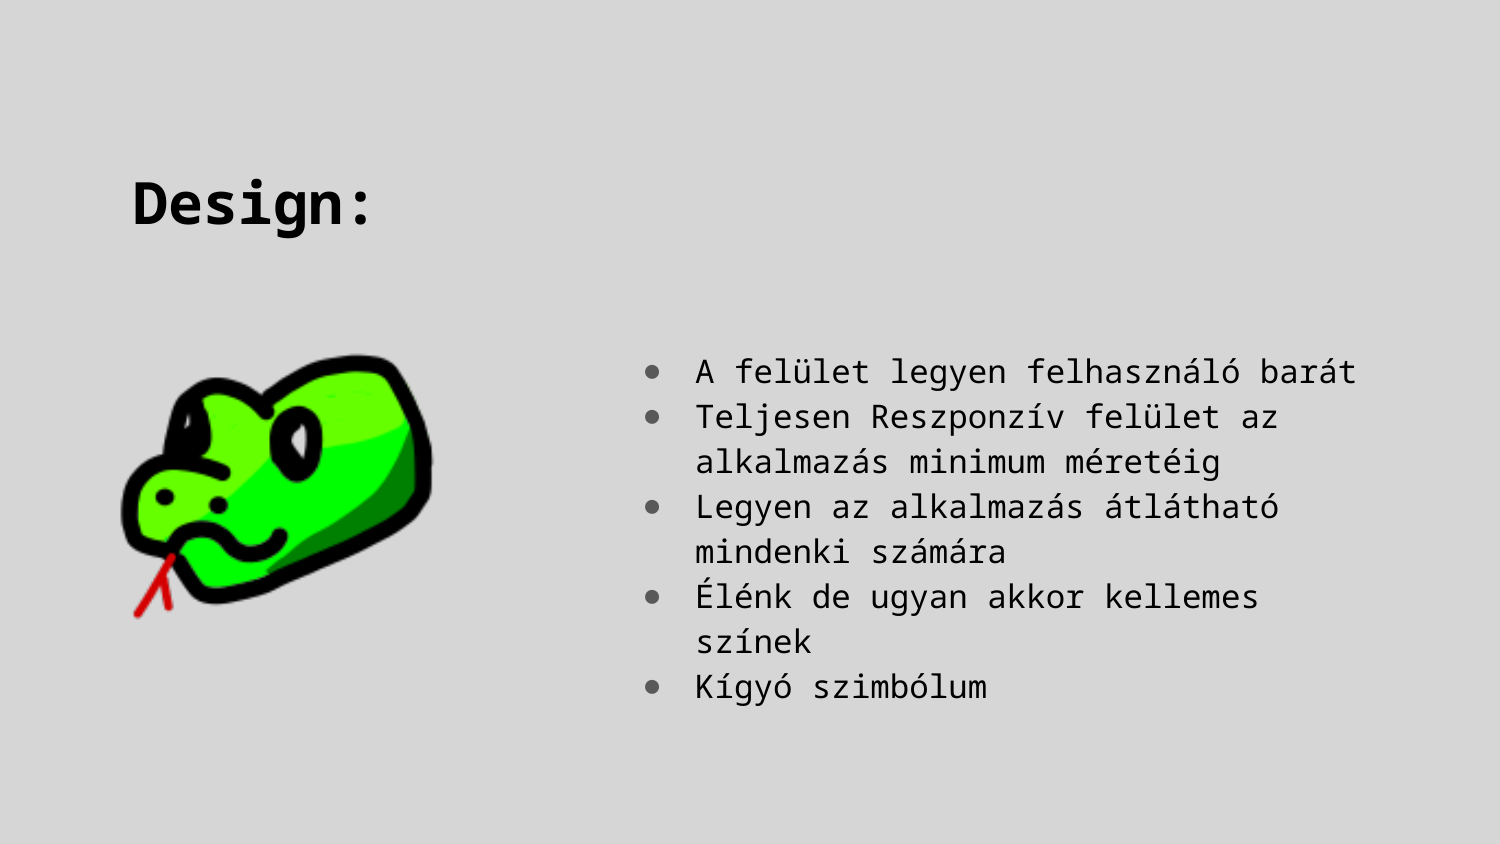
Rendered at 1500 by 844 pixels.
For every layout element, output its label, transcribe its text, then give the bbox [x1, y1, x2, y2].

list A felület legyen felhasználó barát Teljesen Reszponzív felület az alkalmazás minimum méretéig Legyen az alkalmazás átlátható mindenki számára Élénk de ugyan akkor kellemes színek Kígyó szimbólum [609, 330, 1383, 726]
picture [117, 352, 442, 625]
title Design: [118, 120, 1421, 252]
